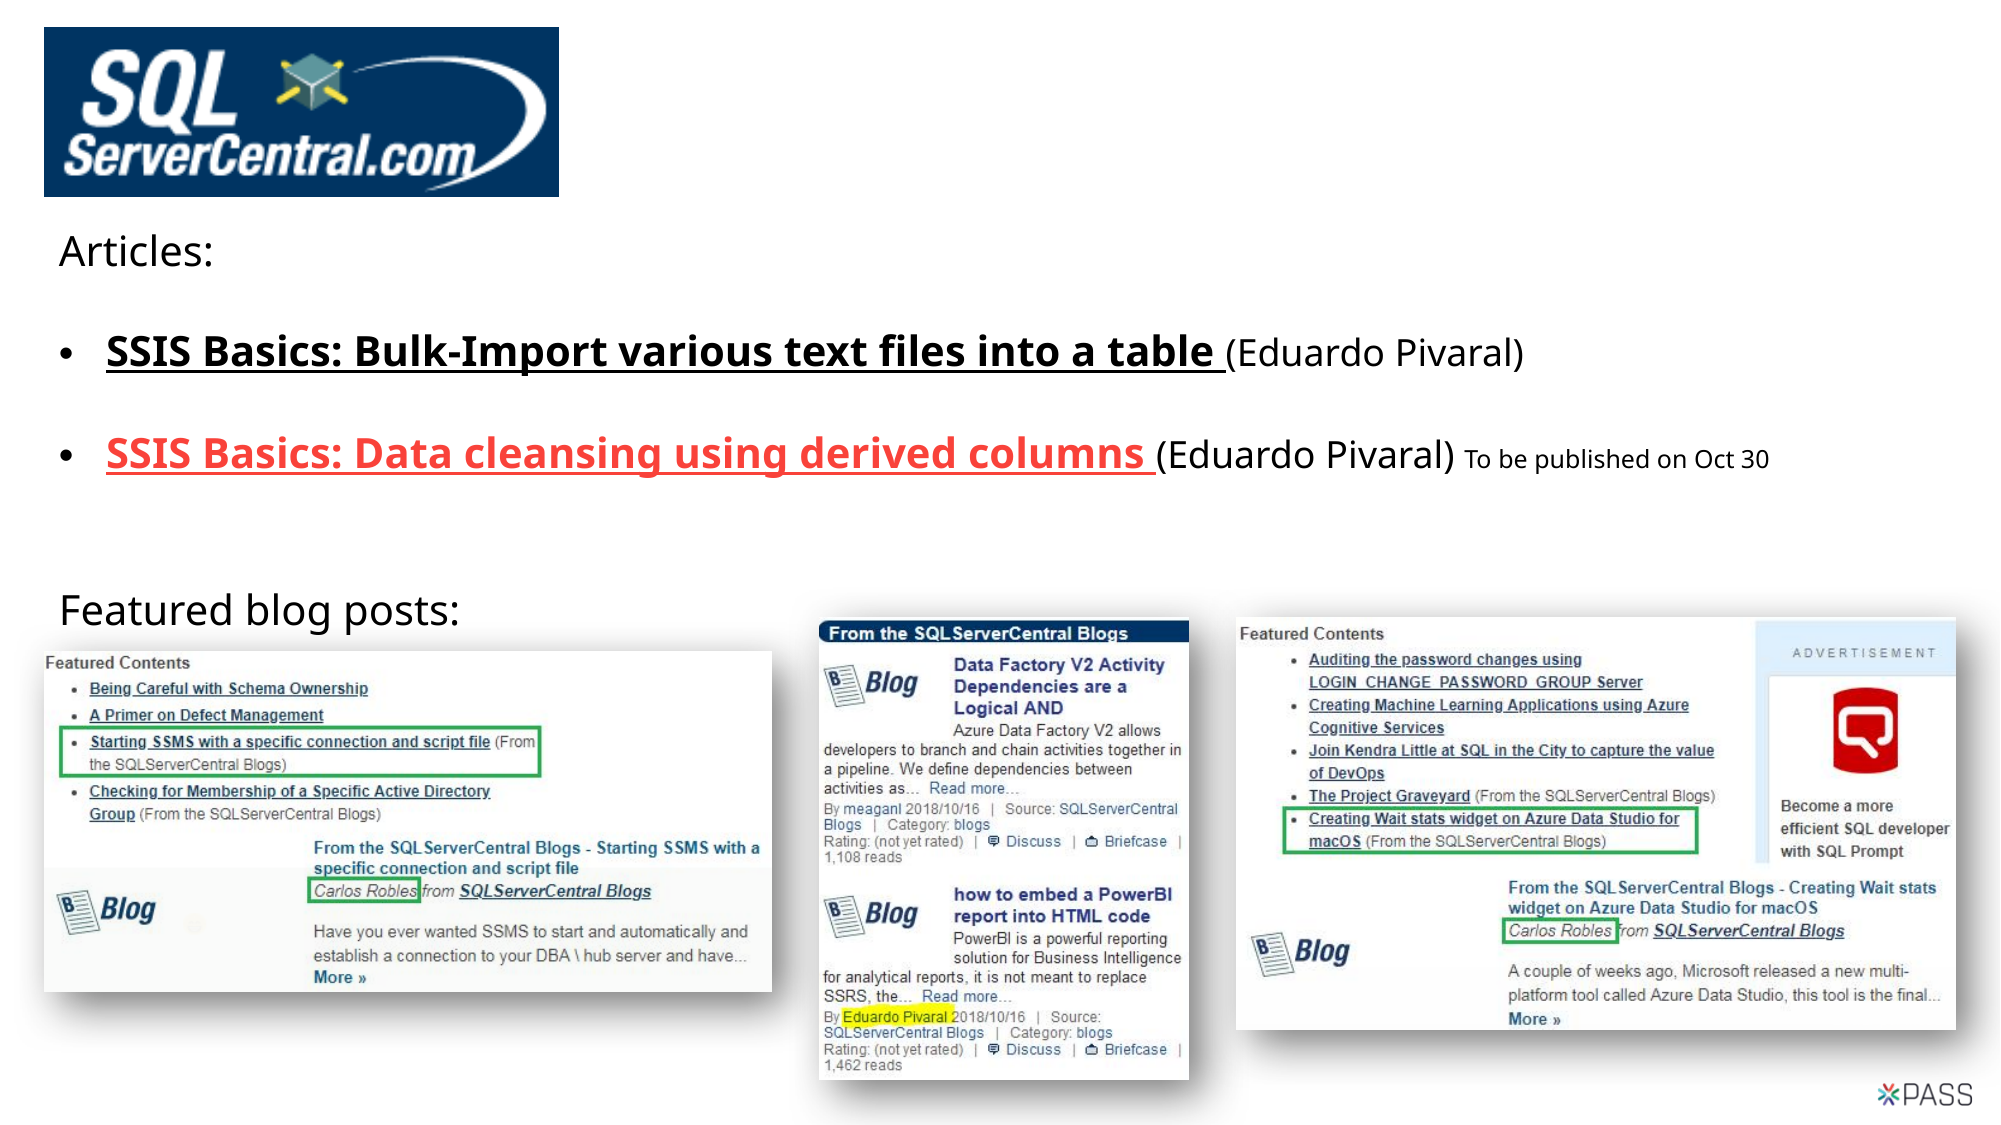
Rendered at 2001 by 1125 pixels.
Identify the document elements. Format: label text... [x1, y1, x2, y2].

picture [44, 651, 772, 993]
picture [1235, 616, 1956, 1030]
picture [1863, 1079, 1987, 1110]
picture [818, 616, 1190, 1080]
text_box Articles: SSIS Basics: Bulk-Import various text files into a table (Eduardo Pivaral) SSIS Basics: Data cleansing using derived columns (Eduardo Pivaral) To be published on Oct 30 Featured blog posts: [44, 217, 2000, 642]
picture [44, 27, 560, 197]
